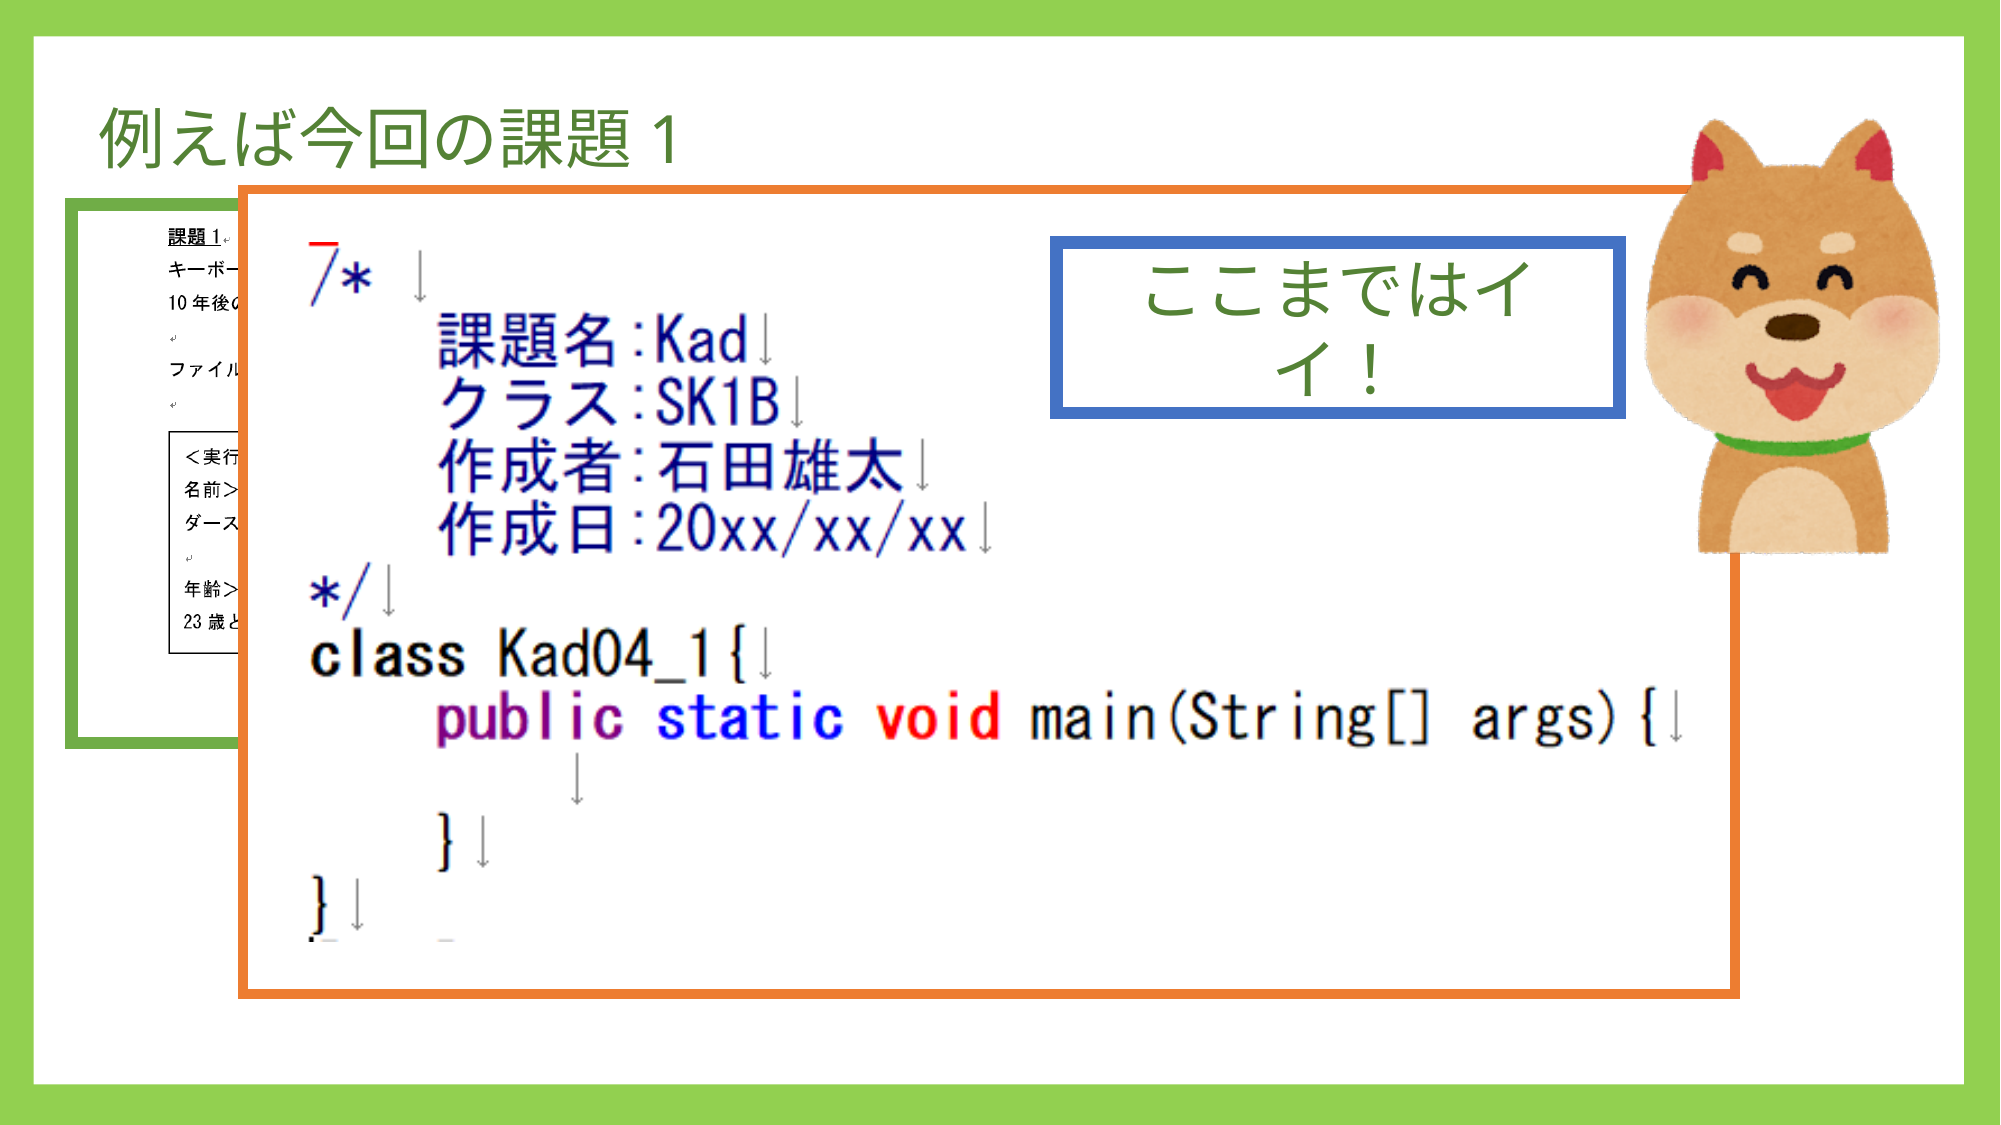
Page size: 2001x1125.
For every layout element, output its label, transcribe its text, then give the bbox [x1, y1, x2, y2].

text_box 例えば今回の課題1 [83, 89, 702, 185]
text_box [242, 568, 1736, 995]
text_box [242, 189, 1617, 242]
text_box [70, 203, 242, 744]
picture [162, 99, 1973, 942]
